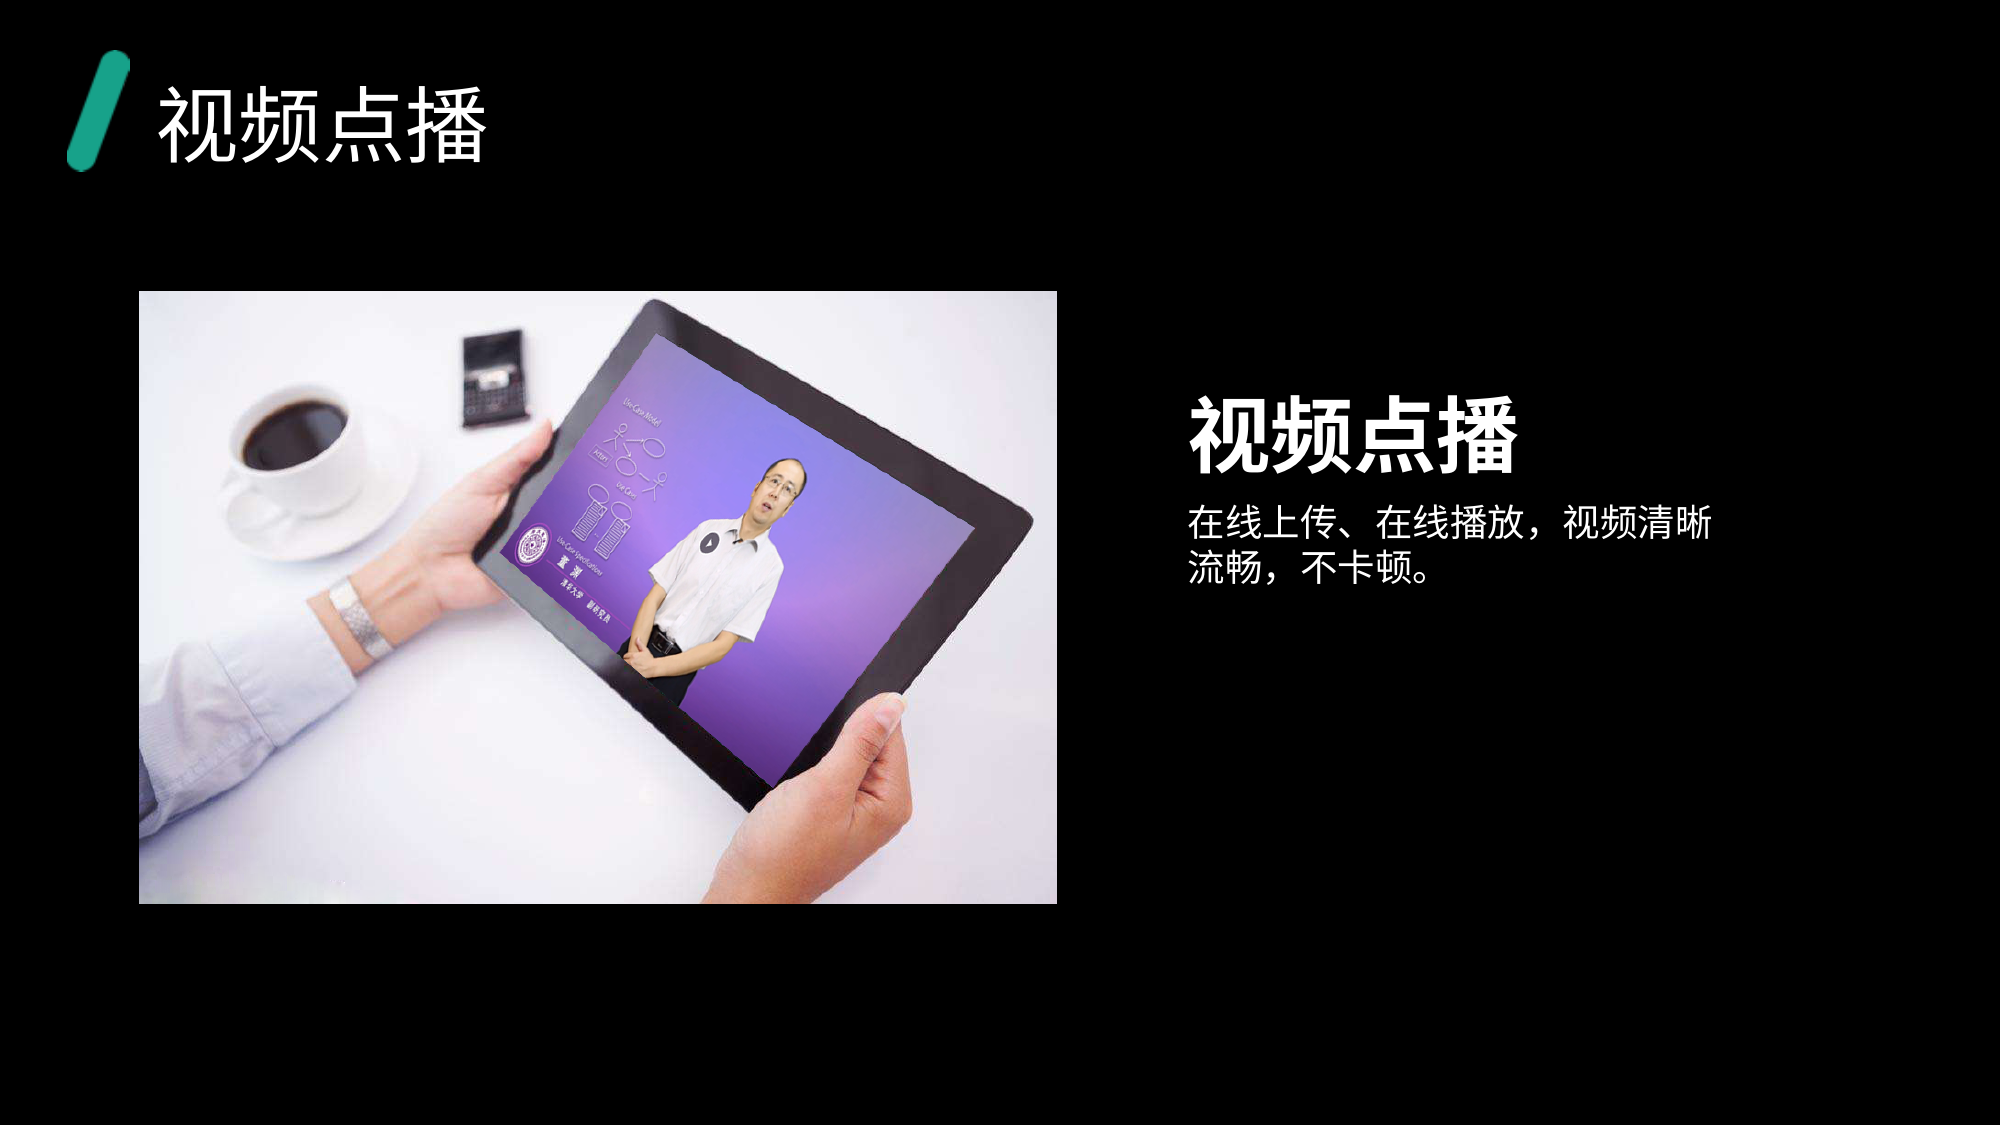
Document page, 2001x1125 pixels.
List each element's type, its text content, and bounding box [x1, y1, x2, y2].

text_box 在线上传、在线播放，视频清晰 流畅，不卡顿。 [1173, 491, 1728, 597]
text_box 视频点播 [141, 66, 504, 181]
picture [139, 291, 1057, 904]
text_box 视频点播 [1172, 375, 1536, 491]
picture [67, 50, 130, 172]
